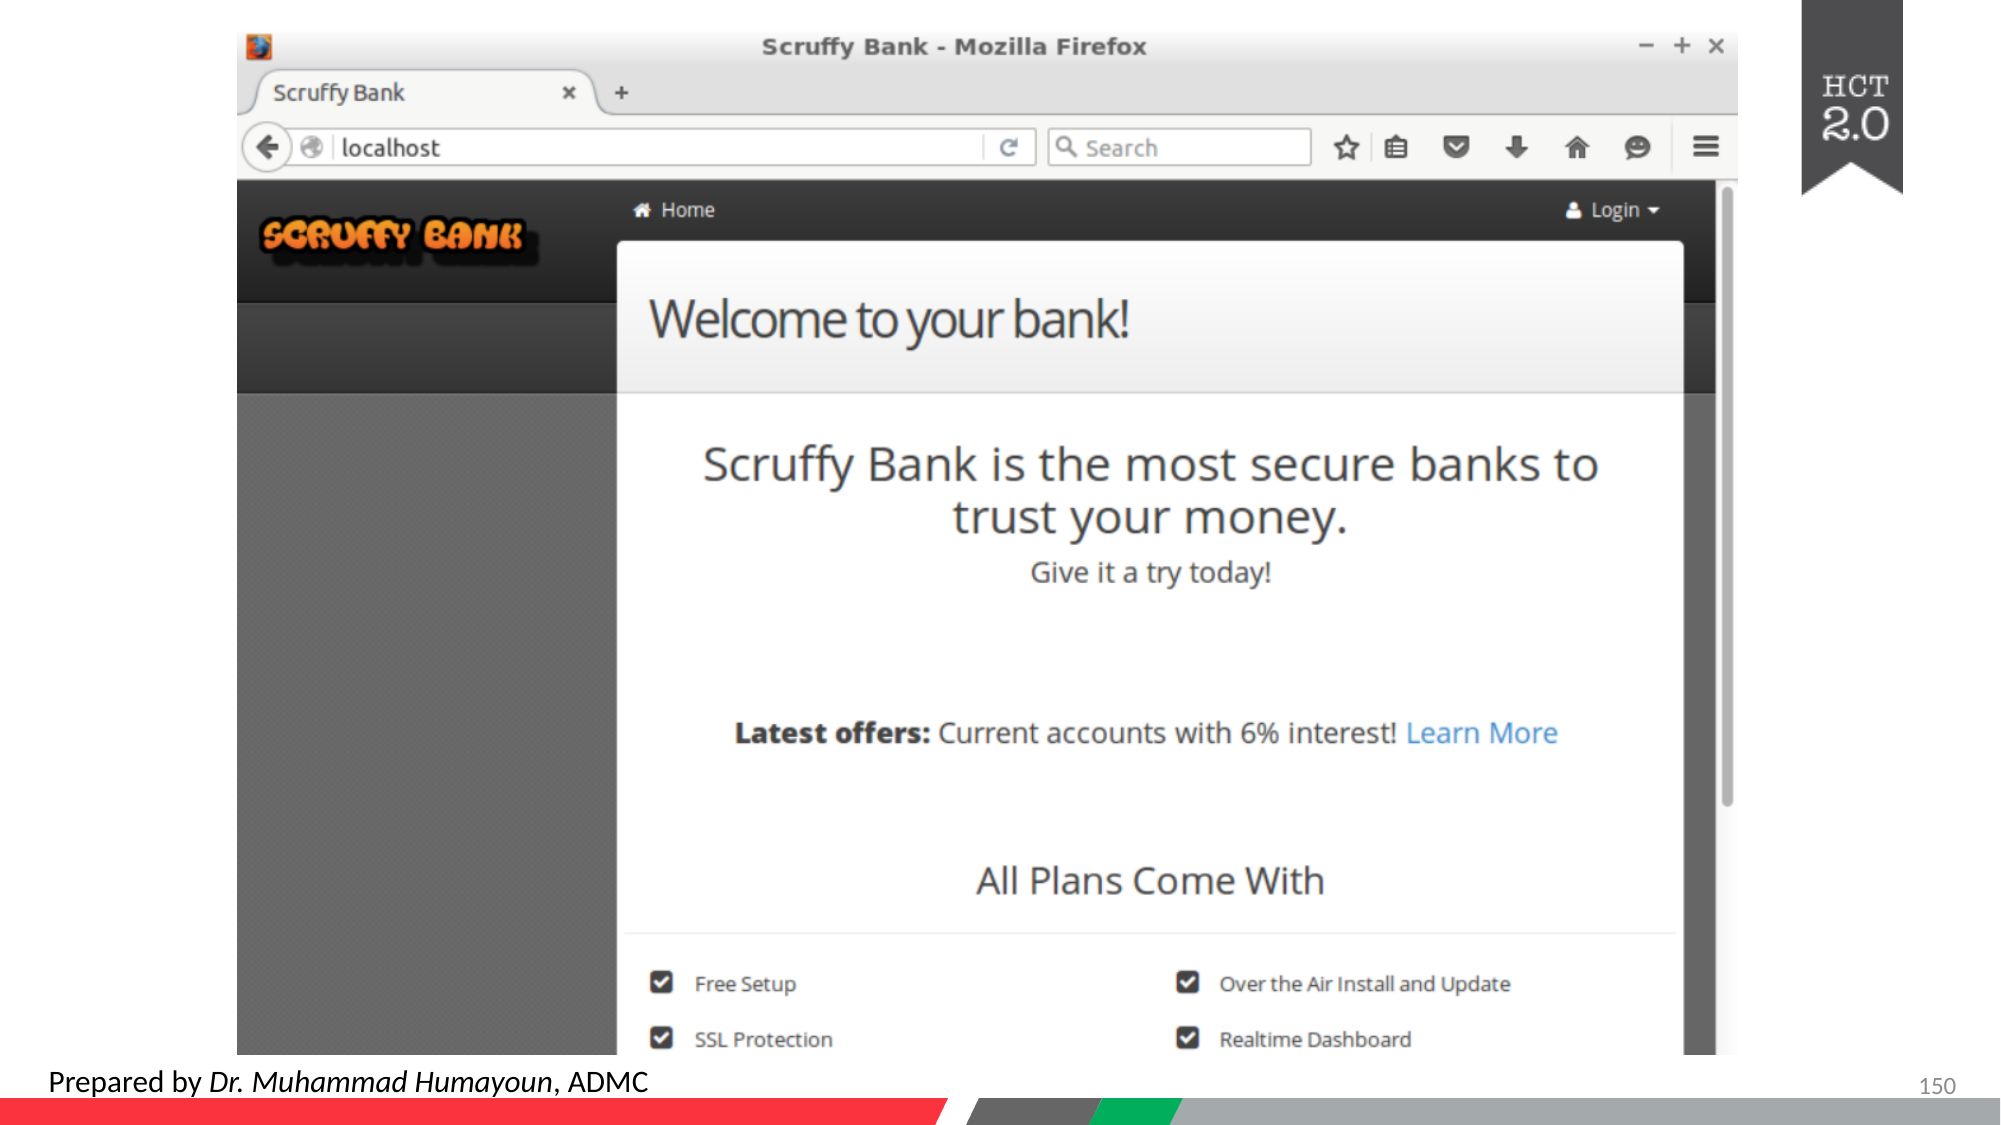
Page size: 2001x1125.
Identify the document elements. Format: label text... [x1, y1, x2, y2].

picture [237, 31, 1738, 1055]
slide_number 150 [1887, 1054, 1972, 1115]
